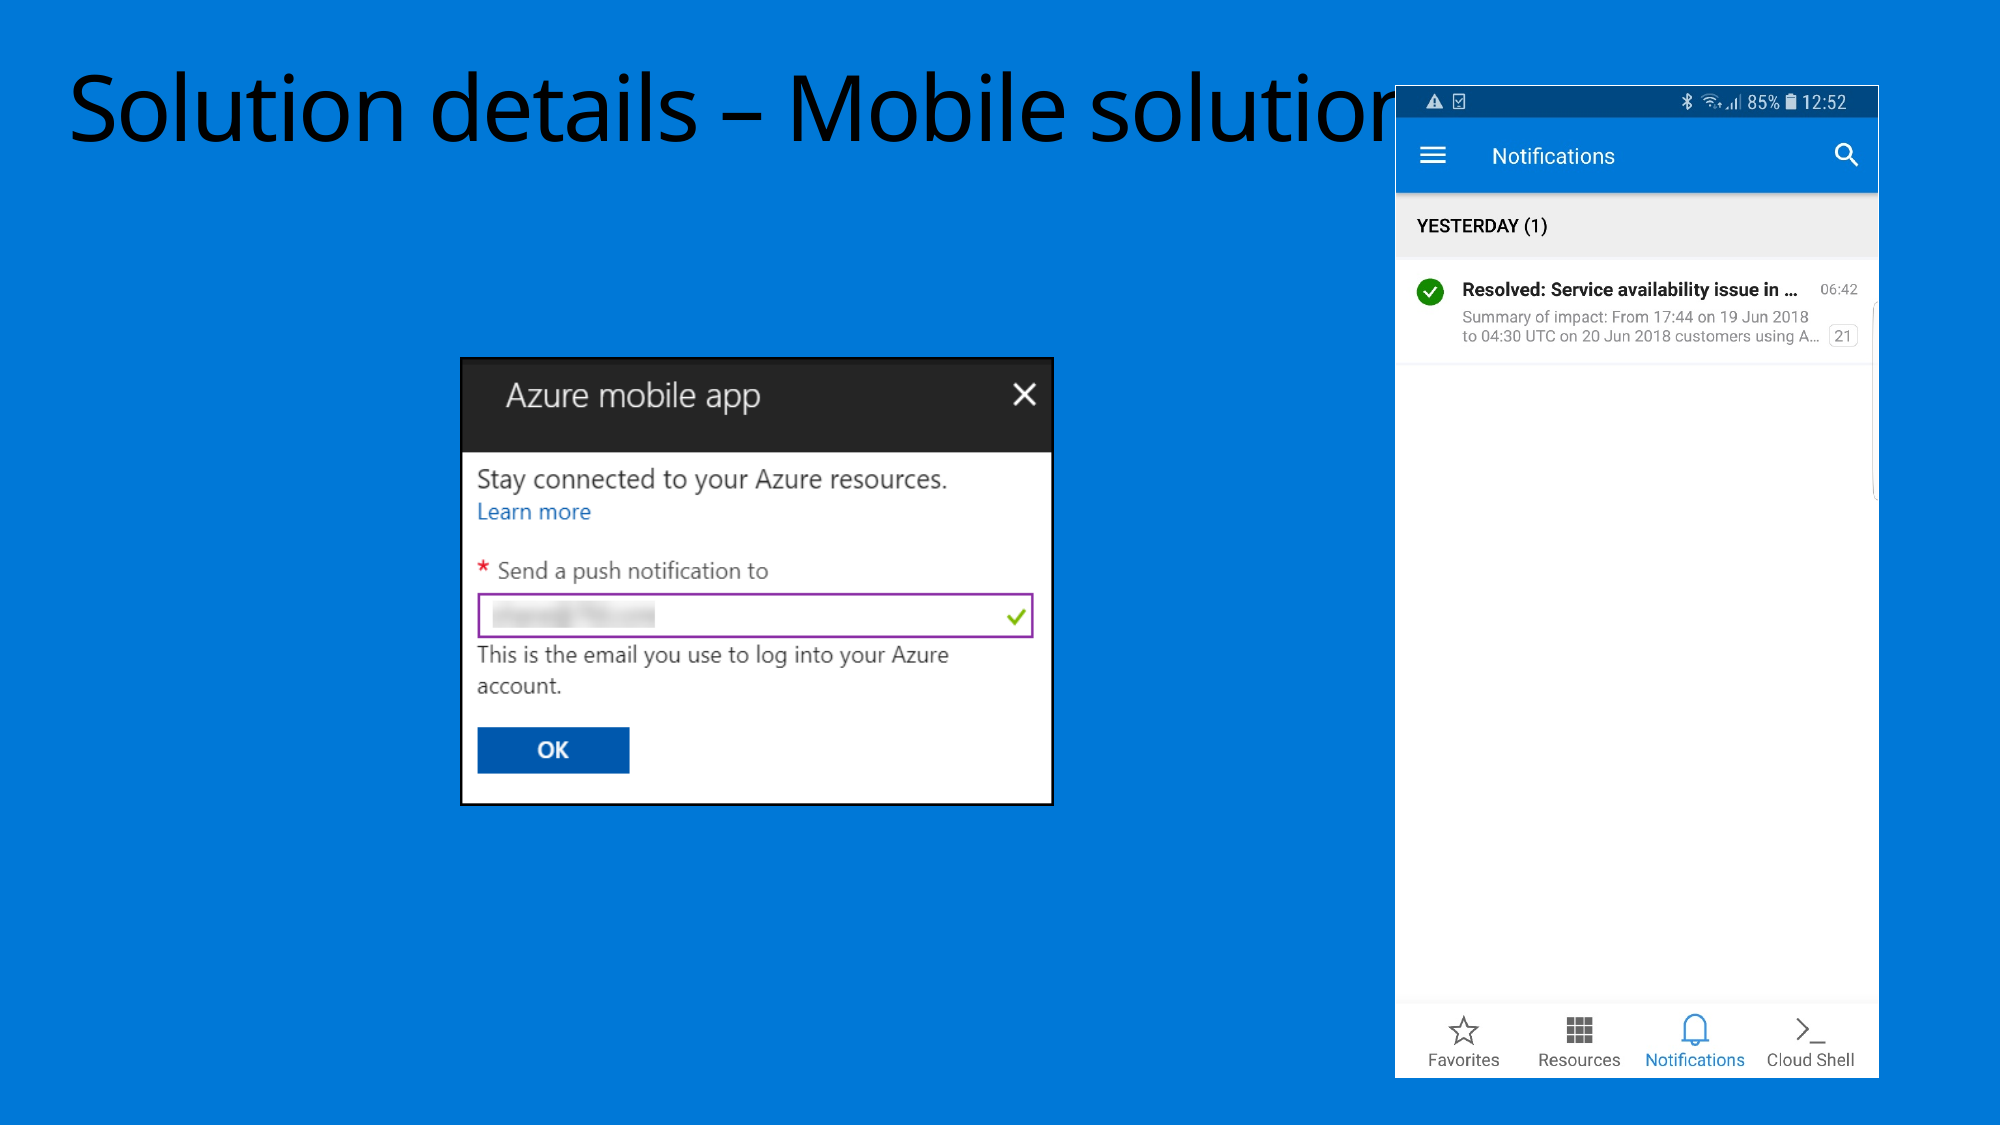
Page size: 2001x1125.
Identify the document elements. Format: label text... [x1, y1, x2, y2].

picture [1395, 84, 1879, 1078]
title Solution details – Mobile solution [44, 47, 1957, 196]
picture [460, 356, 1054, 806]
